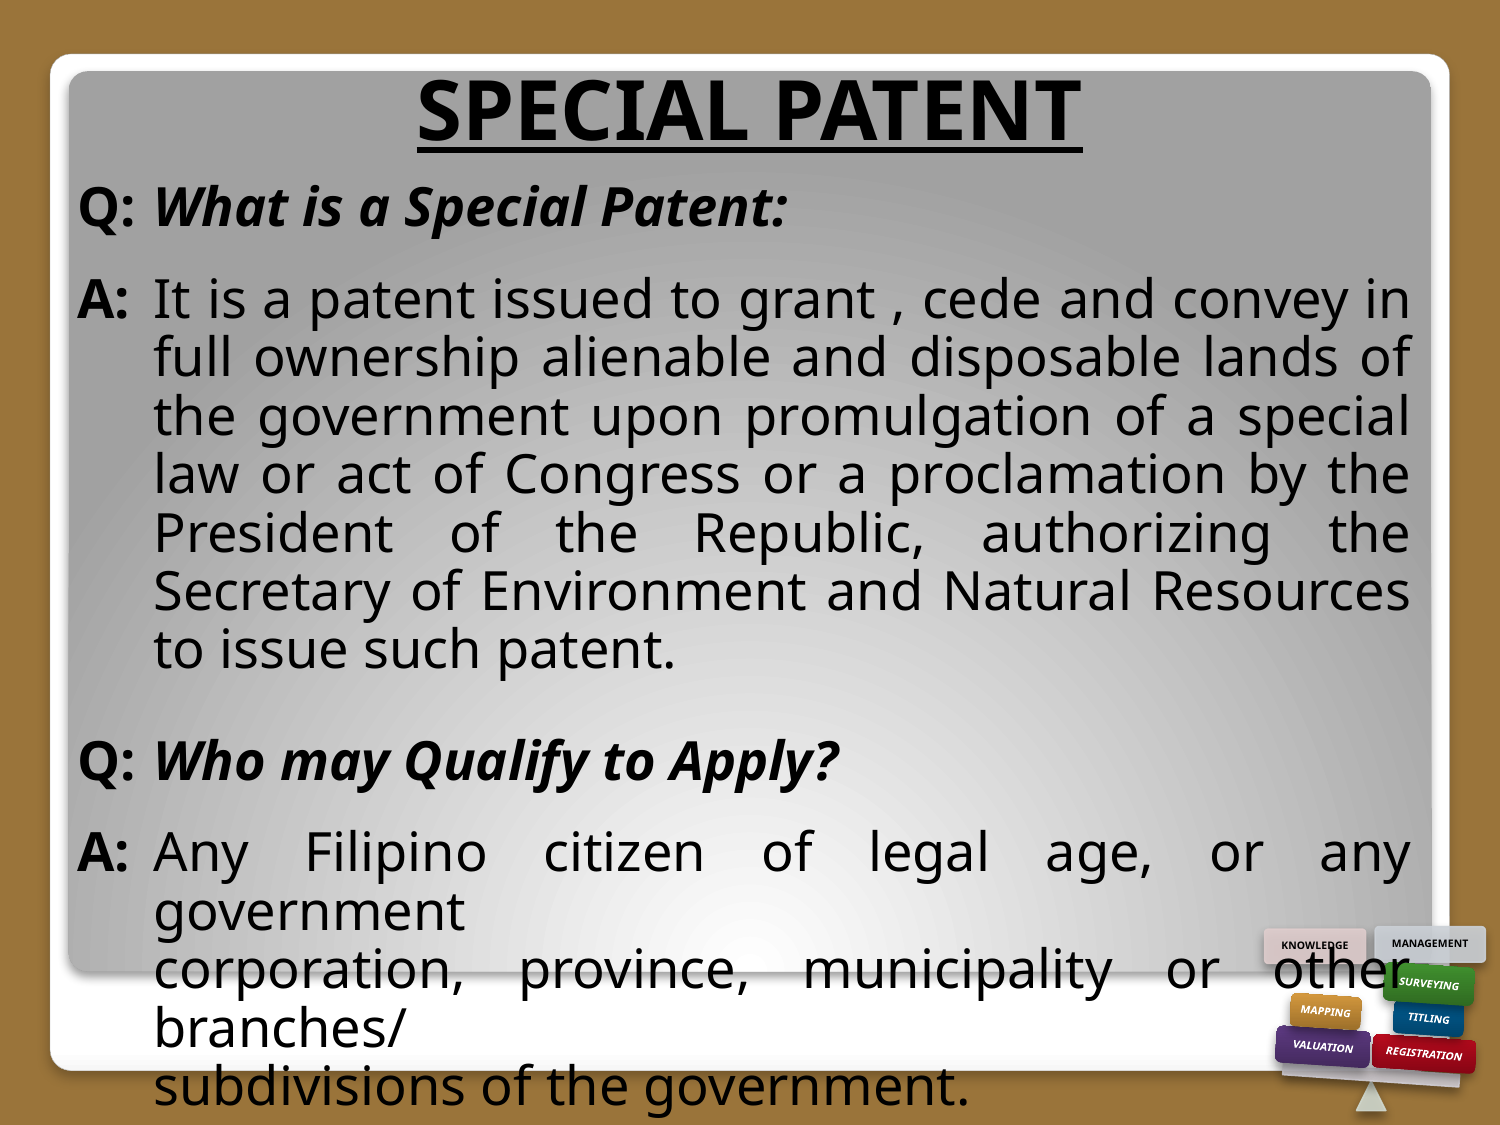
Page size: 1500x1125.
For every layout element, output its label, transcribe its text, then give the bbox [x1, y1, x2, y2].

text_box Q: What is a Special Patent: A: It is a patent issued to grant , cede and convey in full ownership alienable and disposable lands of the government upon promulgation of a special law or act of Congress or a proclamation by the President of the Republic, authorizing the Secretary of Environment and Natural Resources to issue such patent. Q: Who may Qualify to Apply? A: Any Filipino citizen of legal age, or any government corporation, province, municipality or other branches/ subdivisions of the government. [62, 174, 1428, 1125]
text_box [1262, 912, 1488, 1113]
text_box SPECIAL PATENT [287, 50, 1213, 165]
